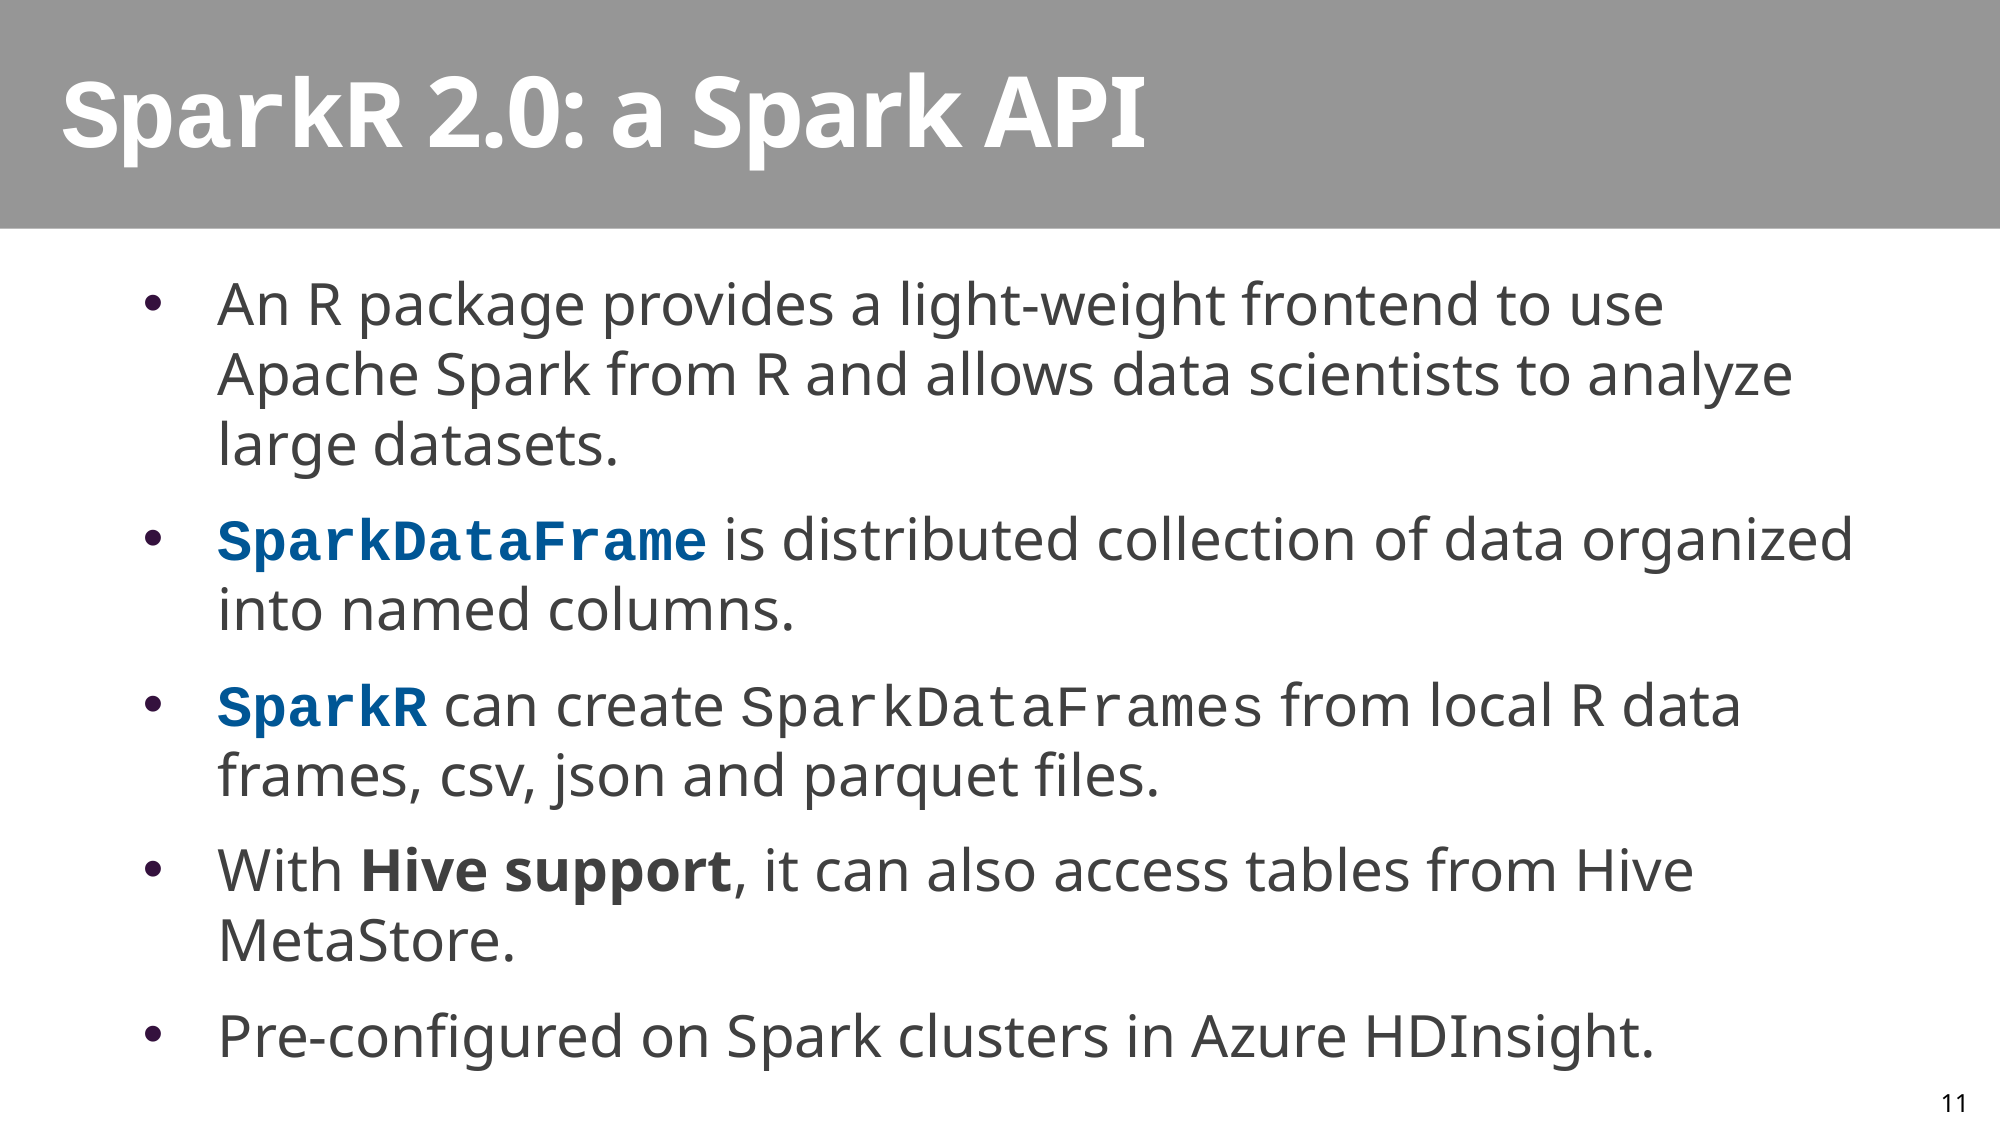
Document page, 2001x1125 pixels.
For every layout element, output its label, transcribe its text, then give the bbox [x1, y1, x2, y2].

text_box [0, 0, 2000, 229]
text_box 11 [1925, 1079, 2000, 1125]
text_box An R package provides a light-weight frontend to use Apache Spark from R and allows data scientists to analyze large datasets. SparkDataFrame is distributed collection of data organized into named columns. SparkR can create SparkDataFrames from local R data frames, csv, json and parquet files. With Hive support, it can also access tables from Hive MetaStore. Pre-configured on Spark clusters in Azure HDInsight. [109, 259, 1890, 1077]
text_box SparkR 2.0: a Spark API [37, 47, 1391, 196]
